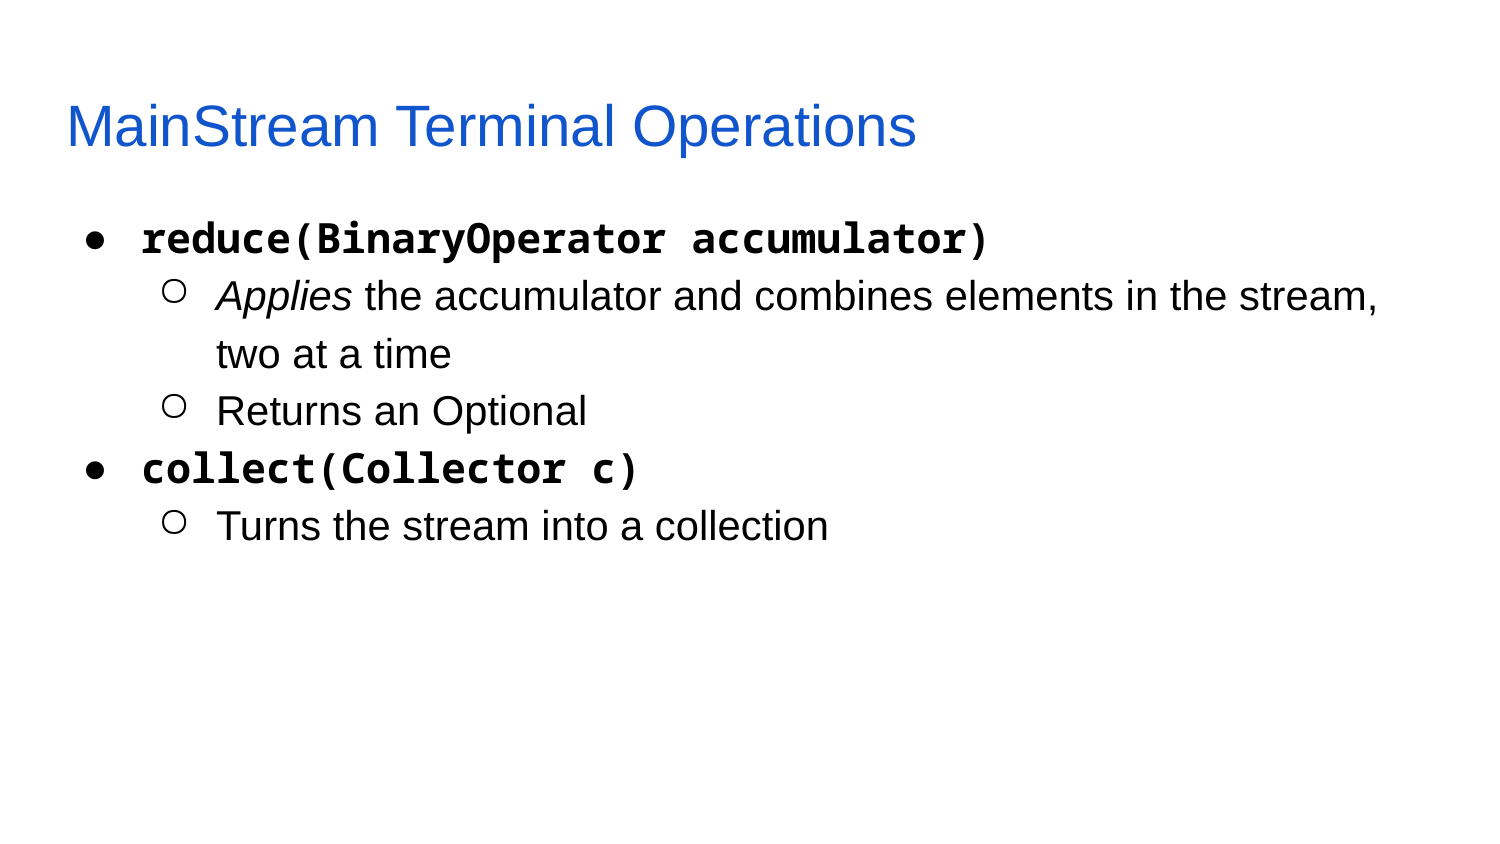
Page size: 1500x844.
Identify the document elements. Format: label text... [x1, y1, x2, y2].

list reduce(BinaryOperator accumulator) Applies the accumulator and combines elements in the stream, two at a time Returns an Optional collect(Collector c) Turns the stream into a collection [51, 189, 1449, 750]
title MainStream Terminal Operations [51, 72, 1449, 167]
